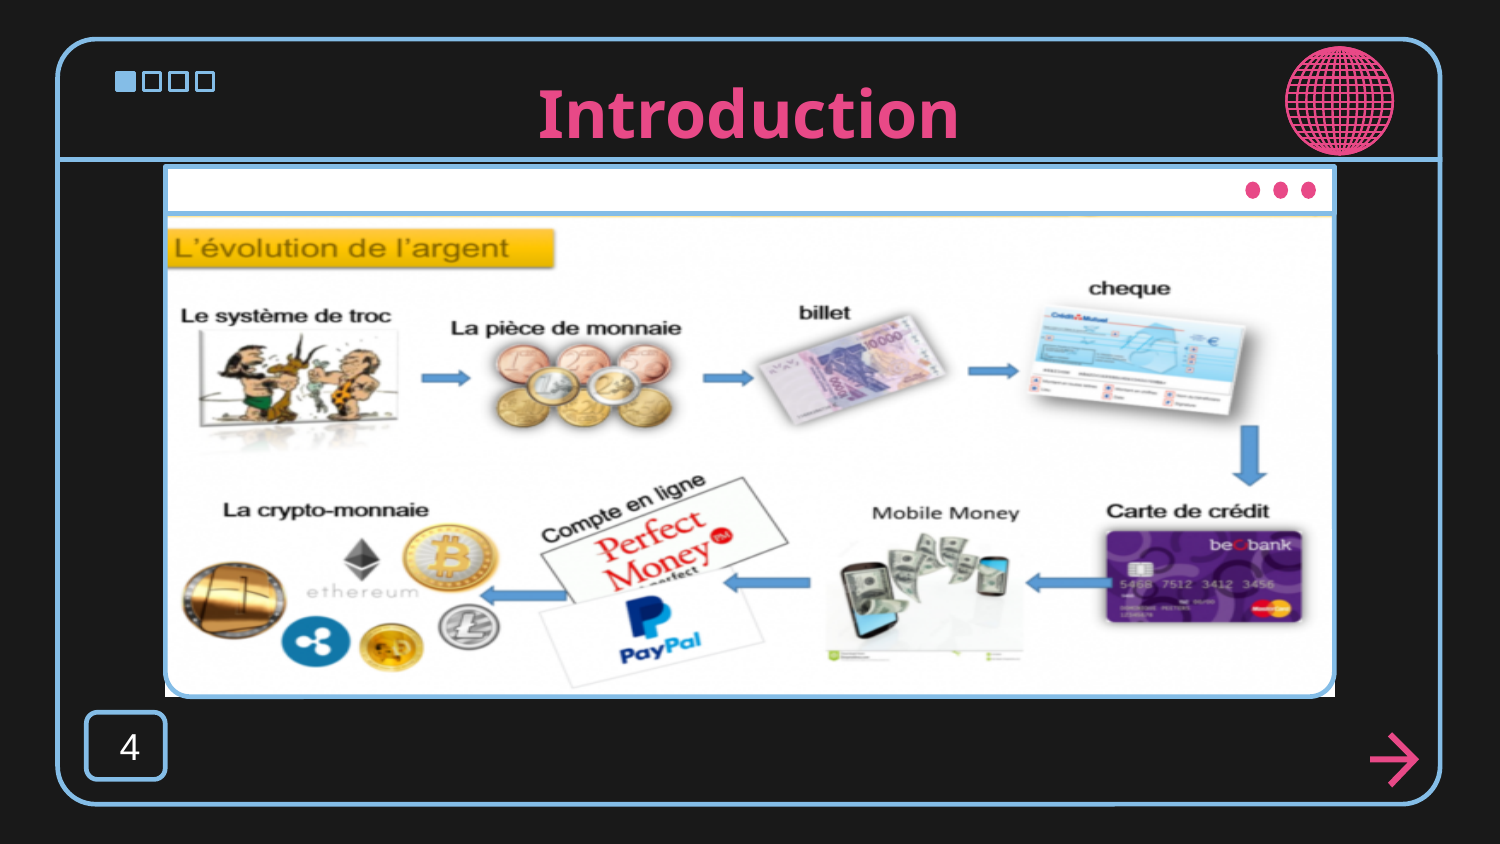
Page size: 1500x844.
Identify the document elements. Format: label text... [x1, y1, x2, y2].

text_box 4 [94, 712, 166, 780]
text_box [1370, 732, 1420, 788]
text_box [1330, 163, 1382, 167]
text_box [86, 712, 94, 779]
text_box Introduction [118, 72, 1289, 167]
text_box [1285, 46, 1394, 155]
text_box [165, 166, 1335, 697]
